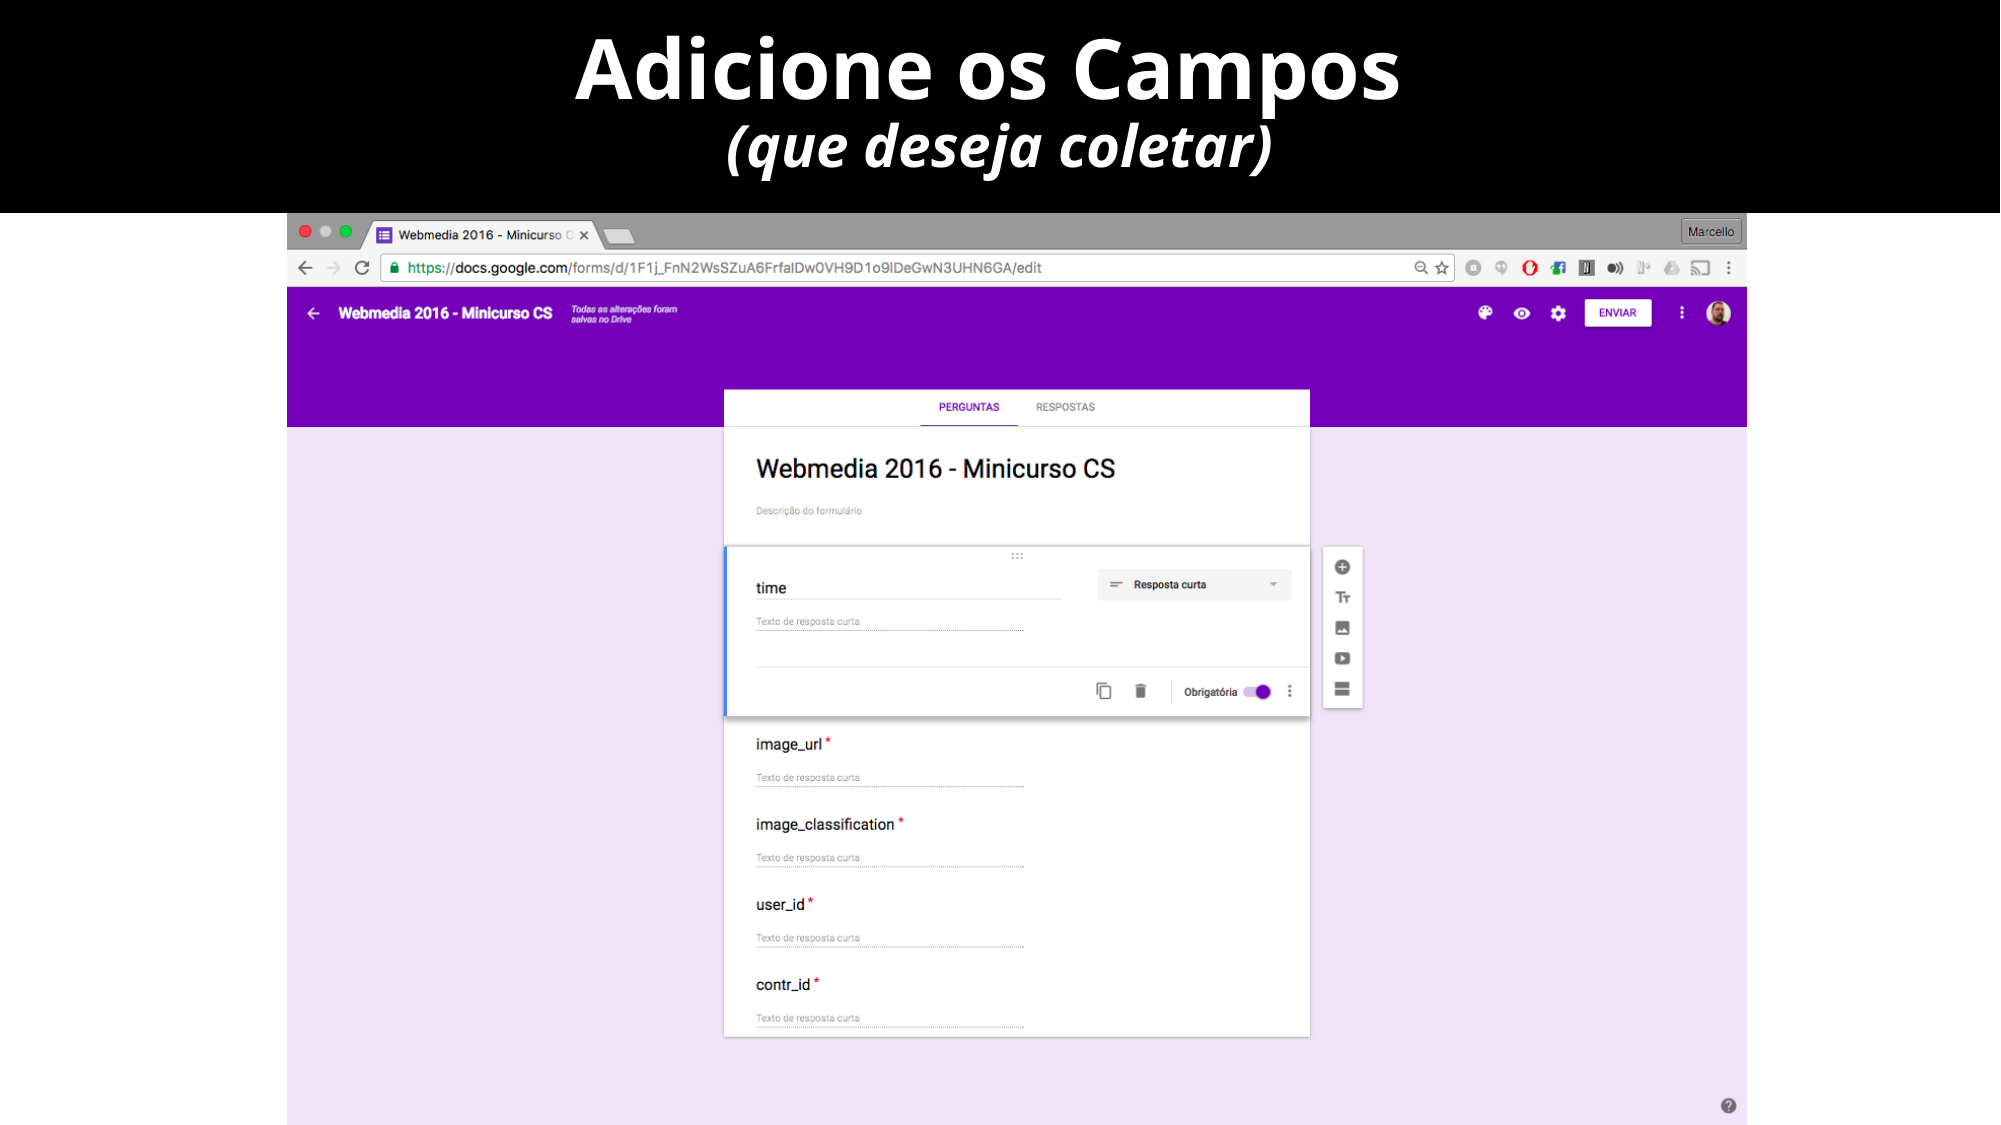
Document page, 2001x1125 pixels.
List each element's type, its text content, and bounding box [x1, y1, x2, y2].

title Adicione os Campos (que deseja coletar) [0, 0, 2000, 213]
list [287, 212, 1747, 1125]
